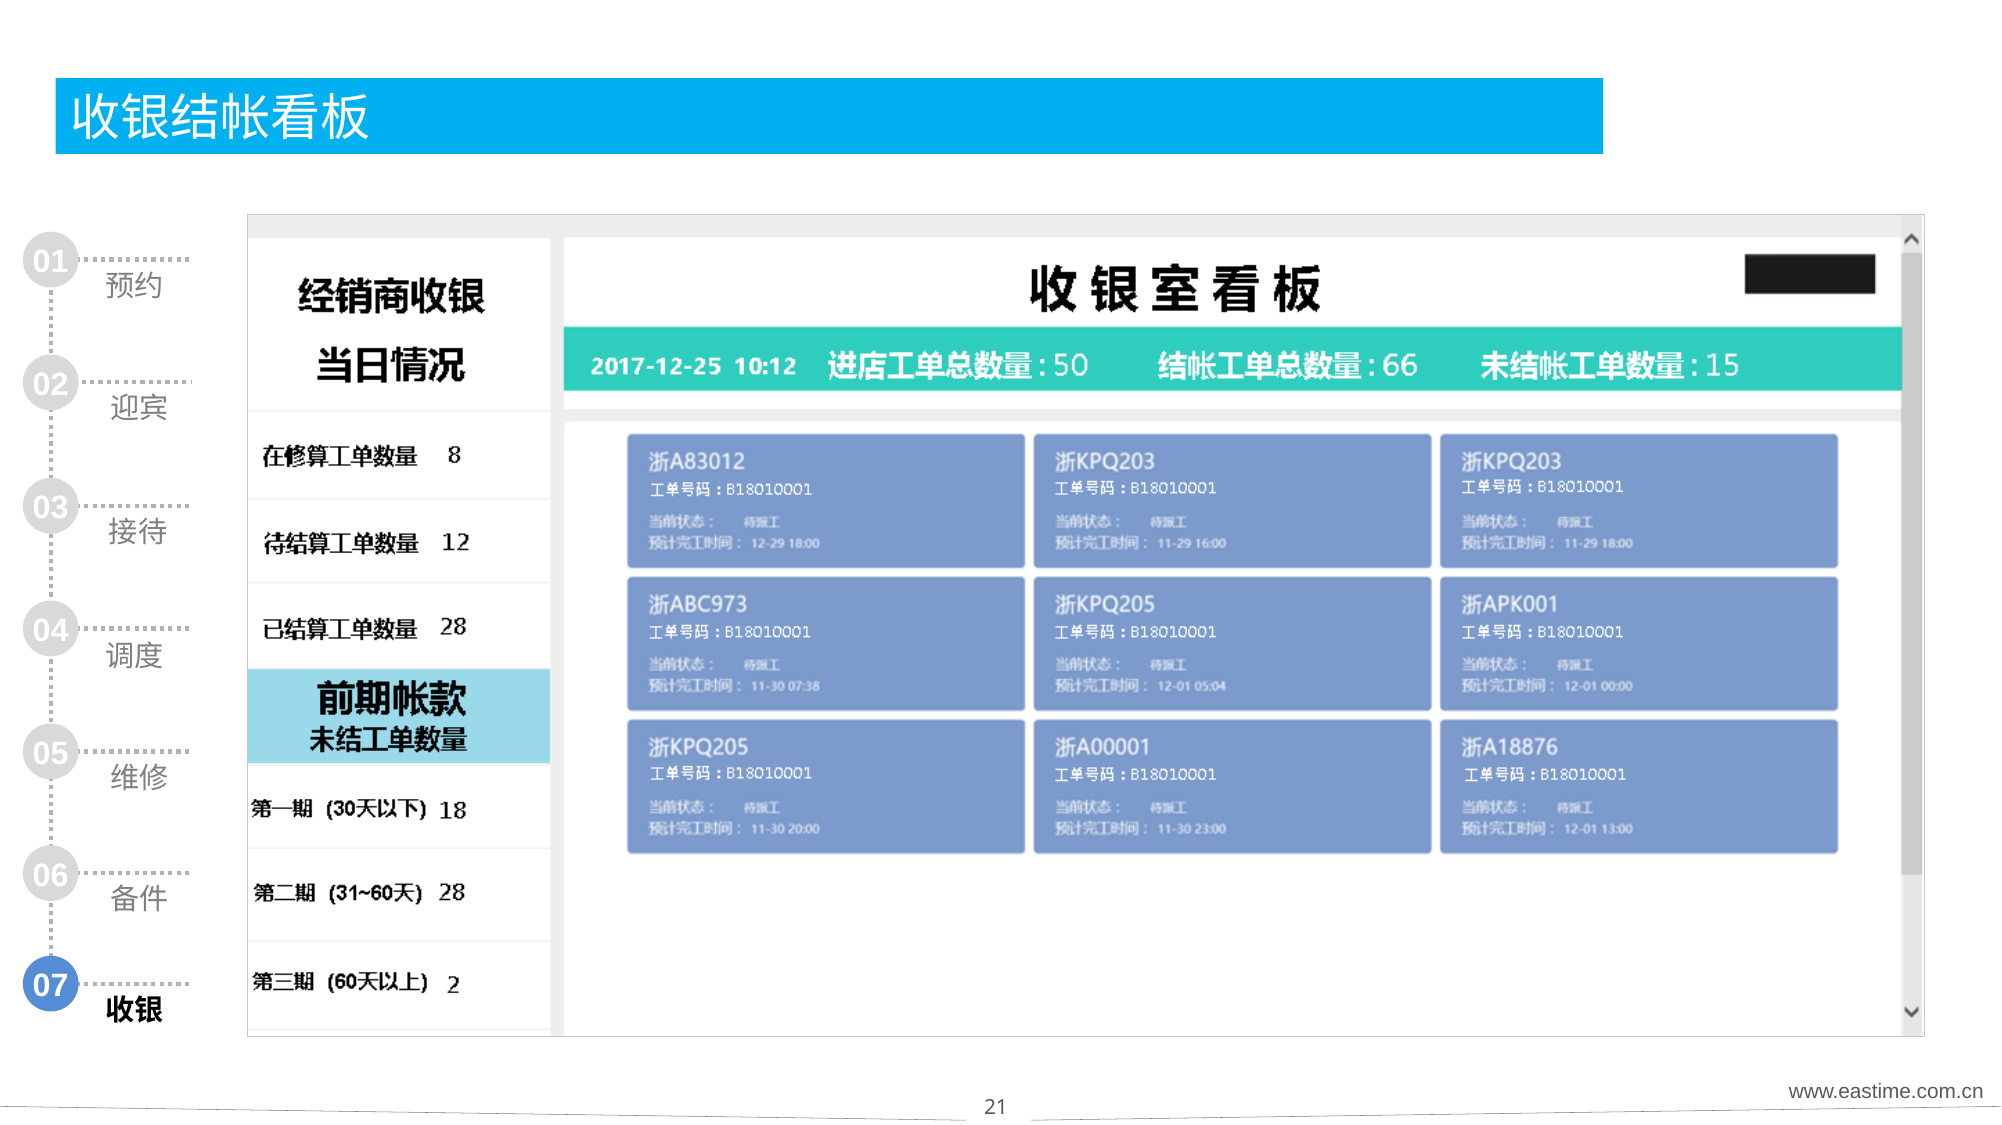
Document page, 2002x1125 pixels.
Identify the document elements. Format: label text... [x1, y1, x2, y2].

title 收银结帐看板 [55, 78, 1604, 154]
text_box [22, 231, 192, 1034]
picture [247, 213, 1925, 1037]
